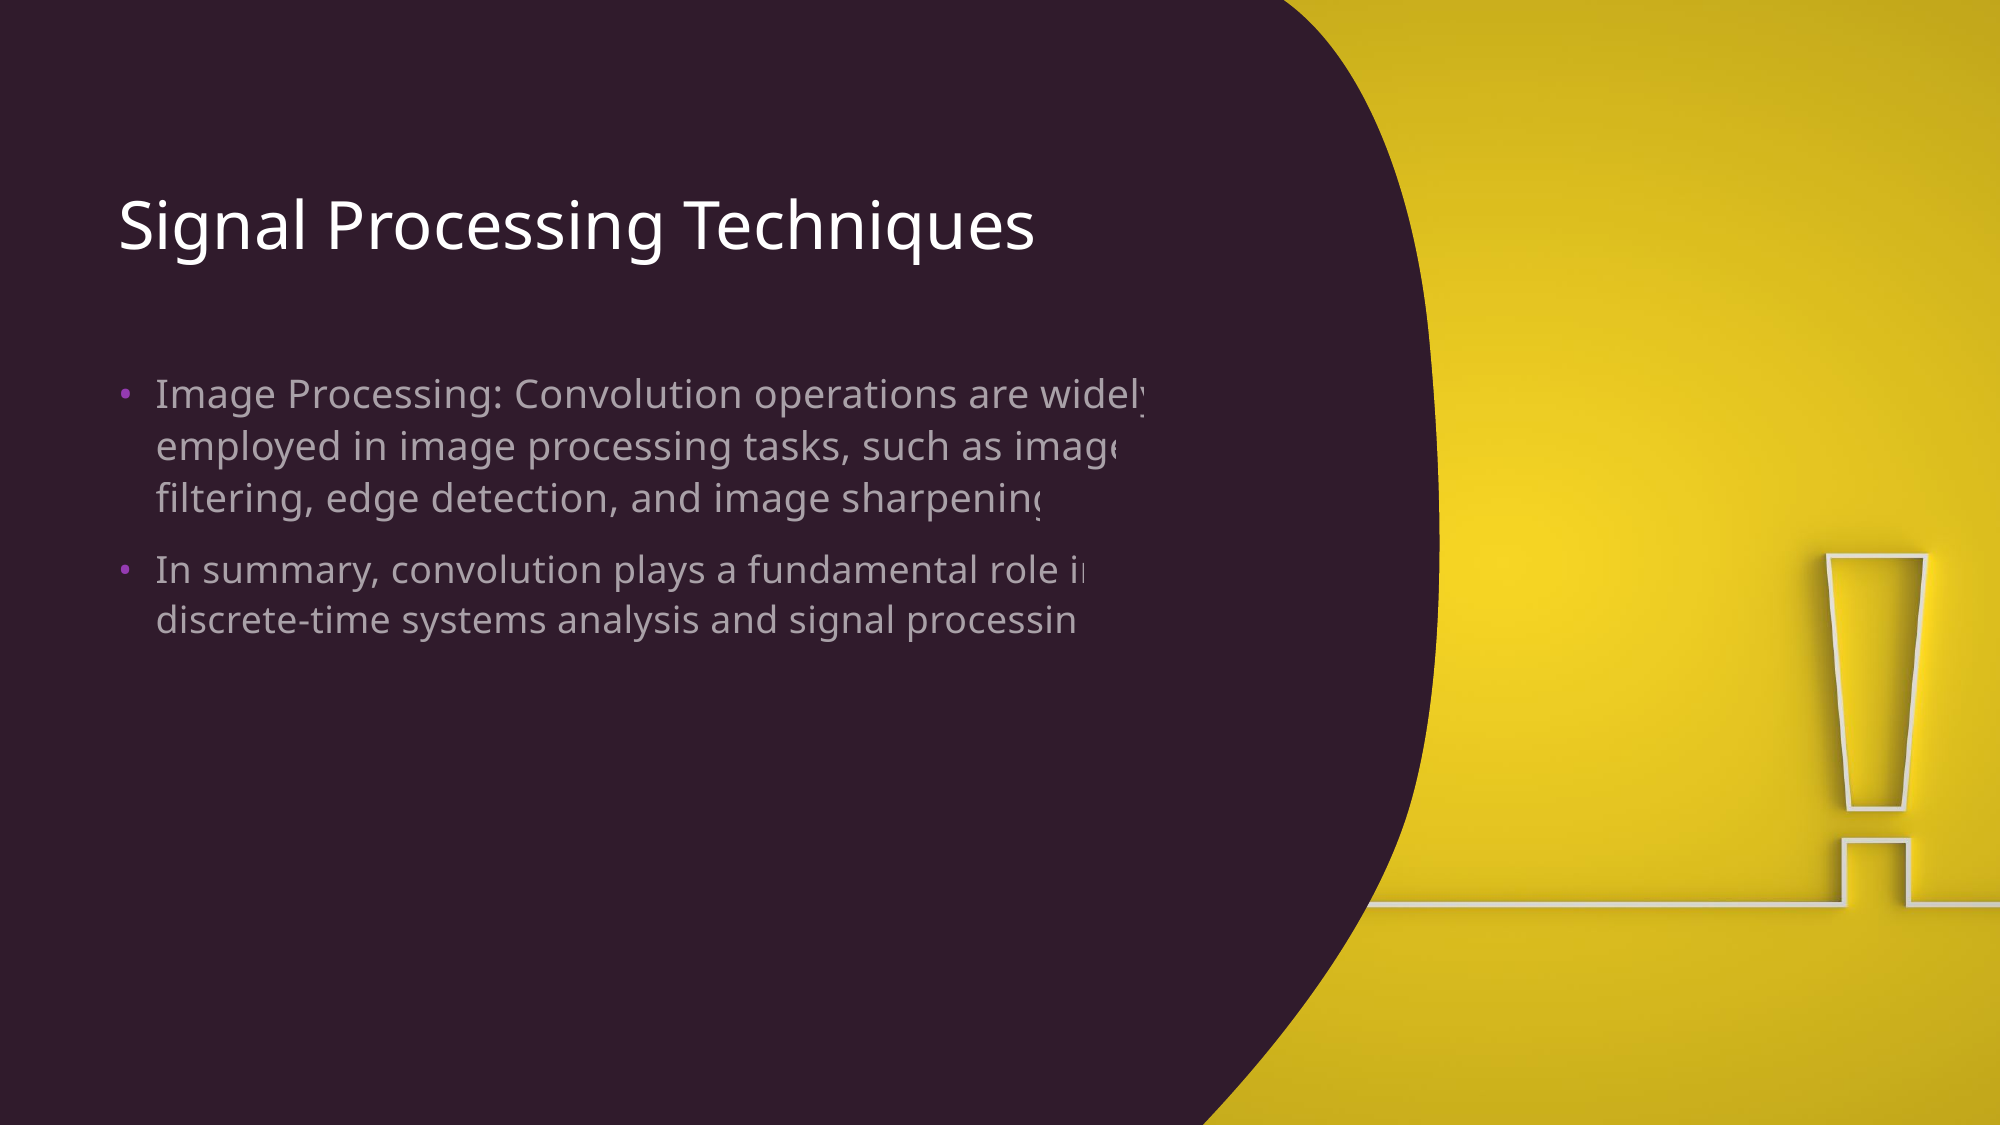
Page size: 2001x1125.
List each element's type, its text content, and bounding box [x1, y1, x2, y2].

text_box [0, 0, 1202, 1125]
picture [1202, 0, 2000, 1125]
list Image Processing: Convolution operations are widely employed in image processing tasks, such as image filtering, edge detection, and image sharpening In summary, convolution plays a fundamental role in discrete-time systems analysis and signal processing [118, 364, 1202, 791]
title Signal Processing Techniques [118, 101, 1202, 344]
